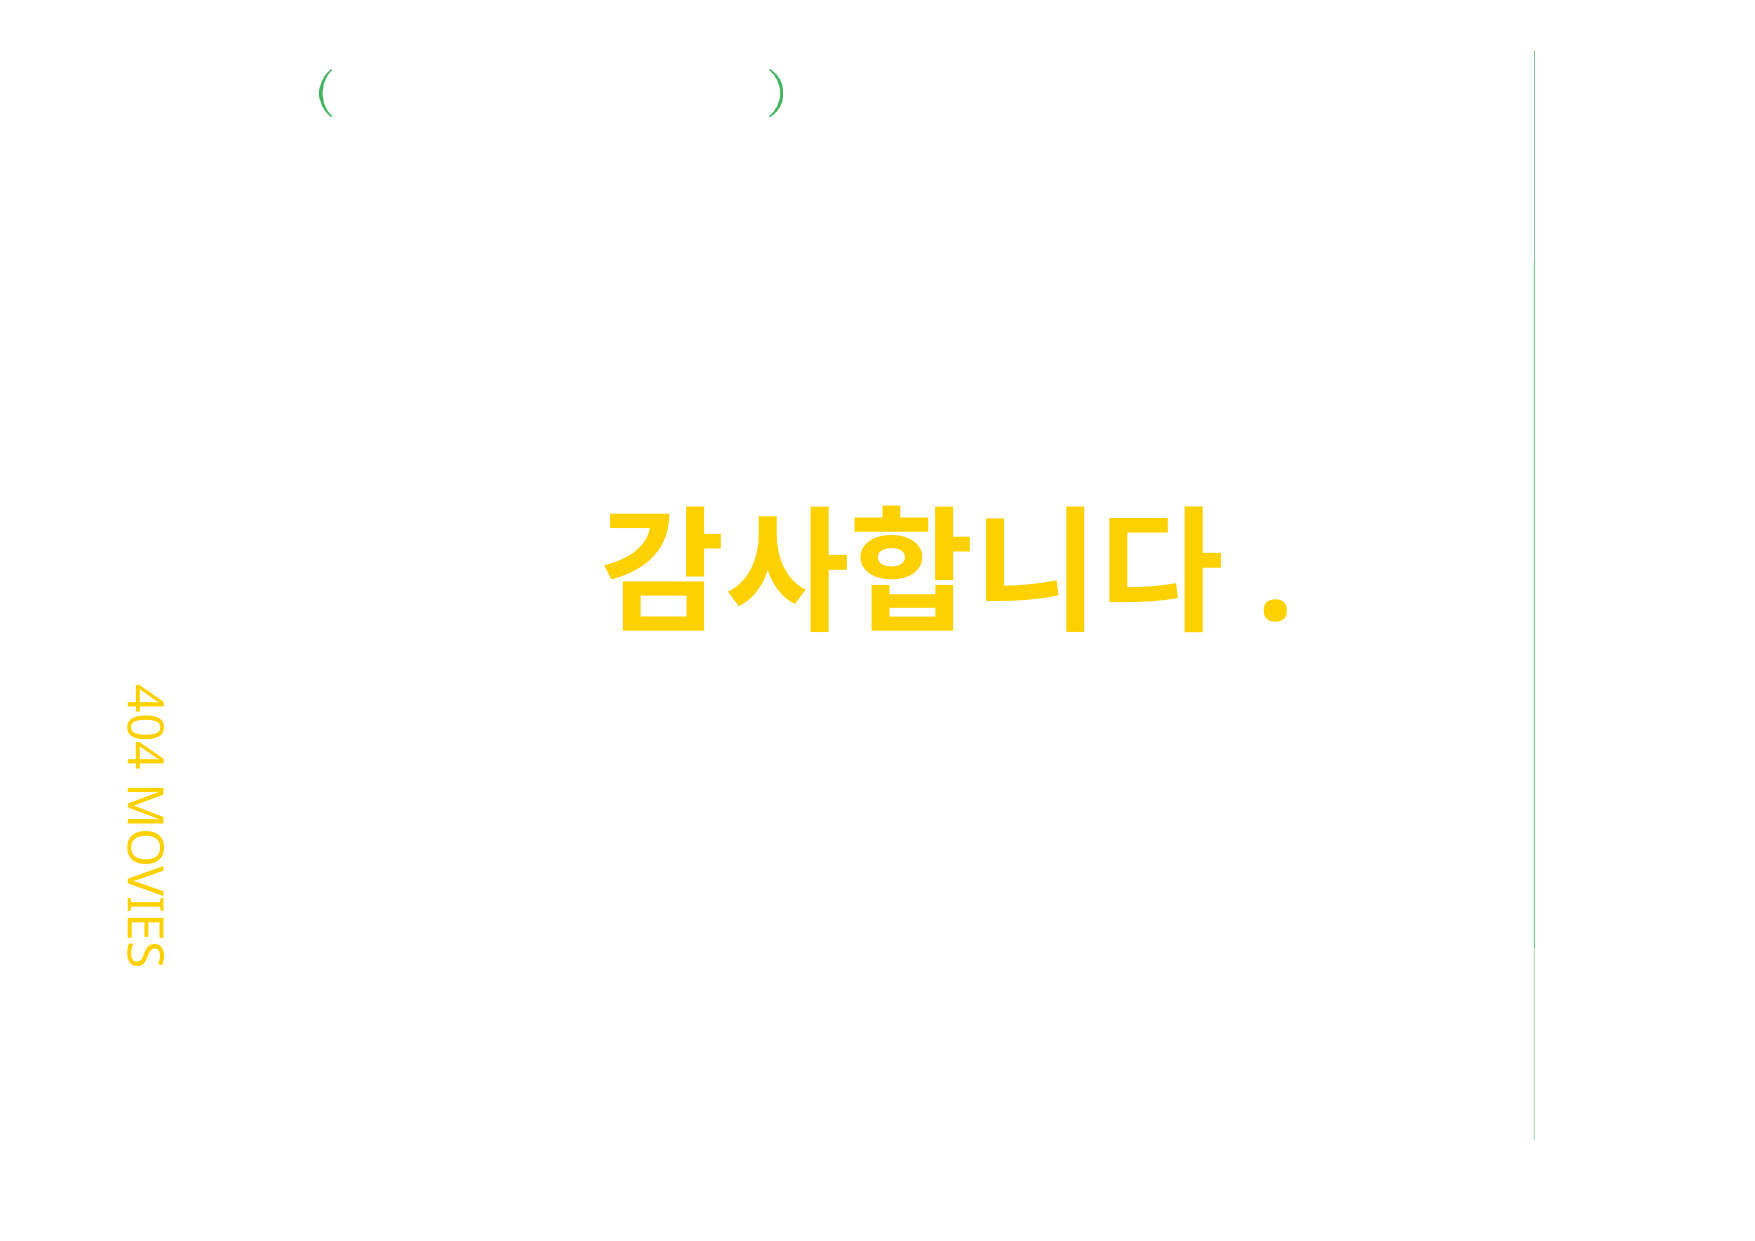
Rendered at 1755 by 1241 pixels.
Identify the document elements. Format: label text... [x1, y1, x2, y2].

picture [319, 69, 332, 117]
list 감사합니다. [302, 543, 1484, 780]
picture [769, 69, 783, 117]
list 404 MOVIES [44, 209, 175, 1034]
